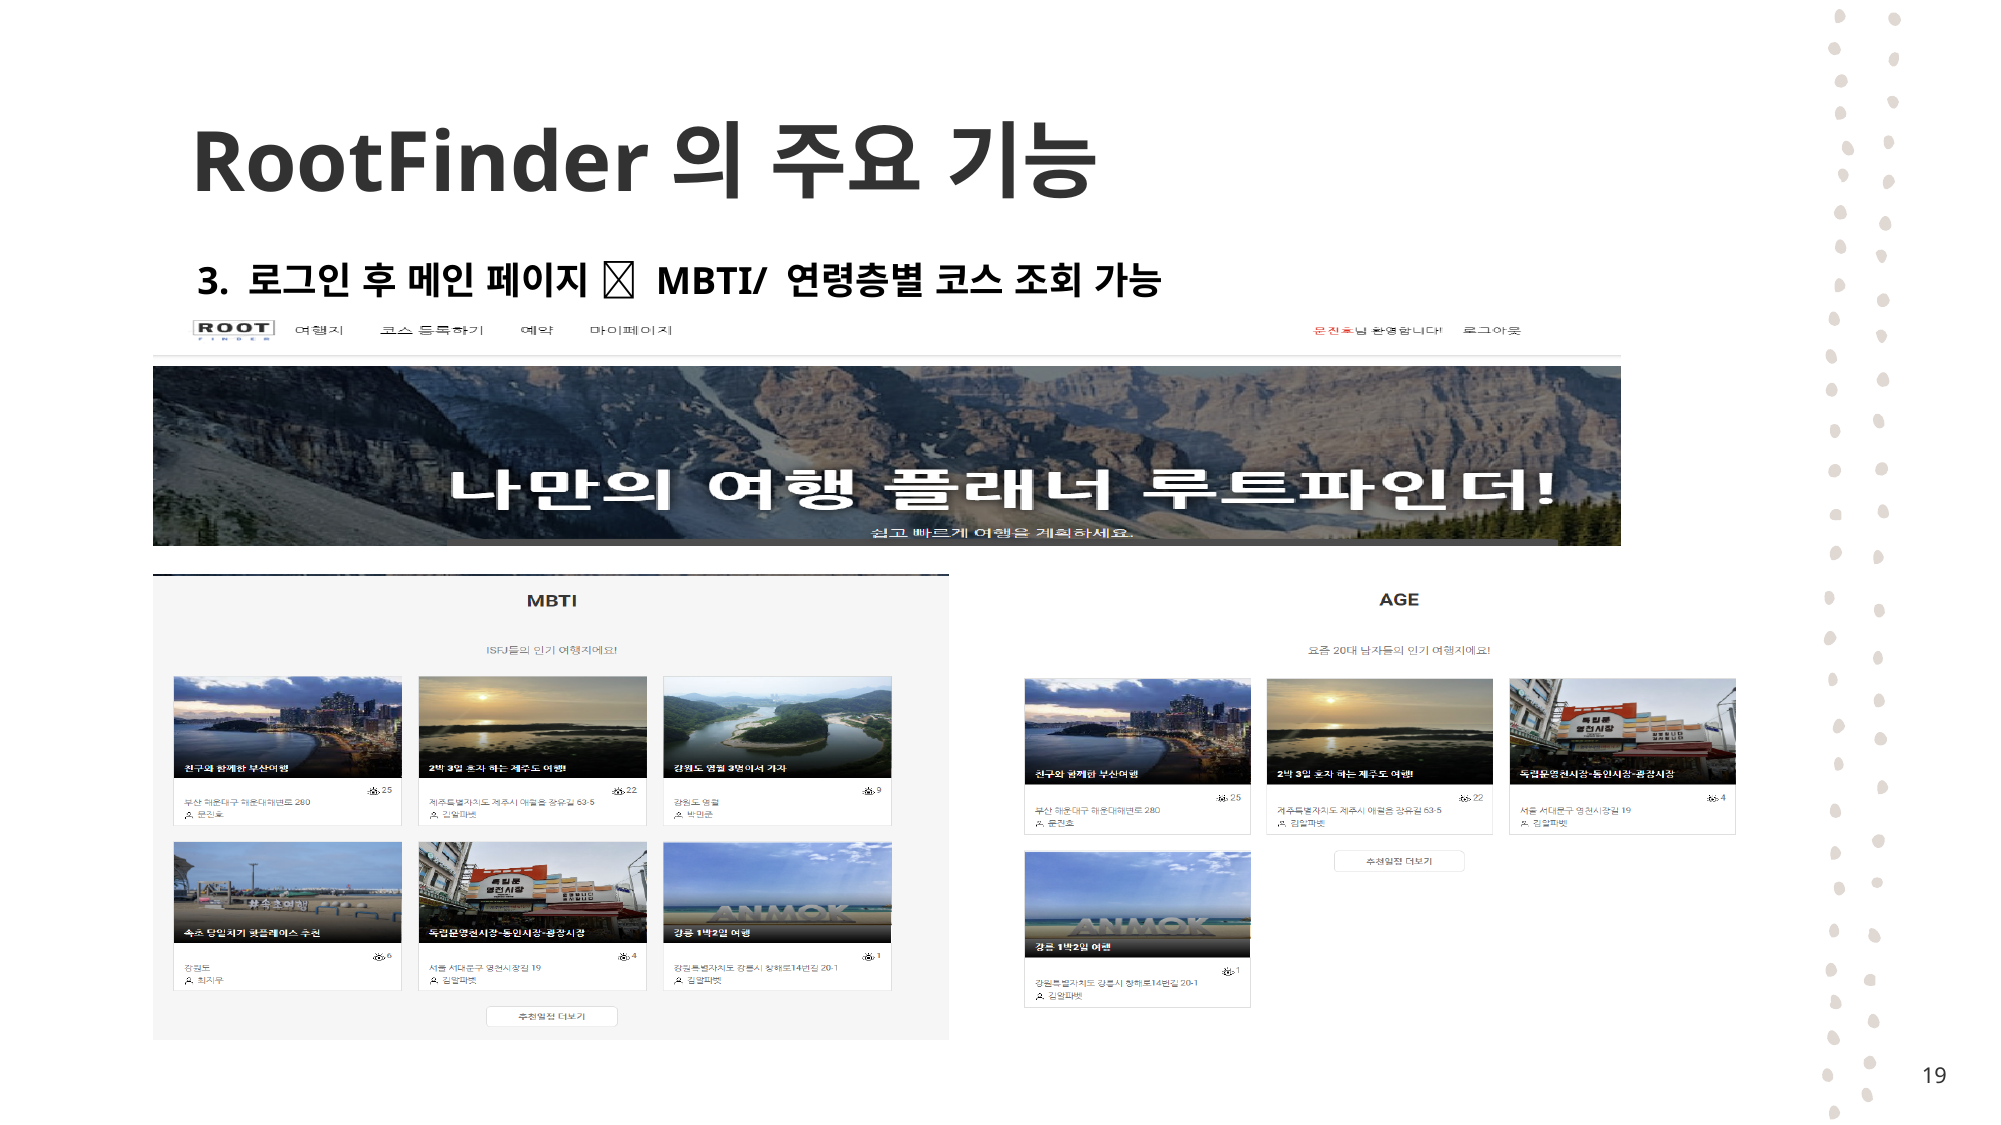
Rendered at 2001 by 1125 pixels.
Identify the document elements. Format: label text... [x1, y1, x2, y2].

title RootFinder의 주요 기능 [175, 49, 1756, 267]
picture [987, 574, 1805, 1056]
text_box 3. 로그인 후 메인 페이지  MBTI/ 연령층별 코스 조회 가능 [182, 249, 1818, 310]
picture [153, 574, 949, 1040]
slide_number 19 [1879, 1046, 1962, 1107]
picture [153, 308, 1621, 547]
